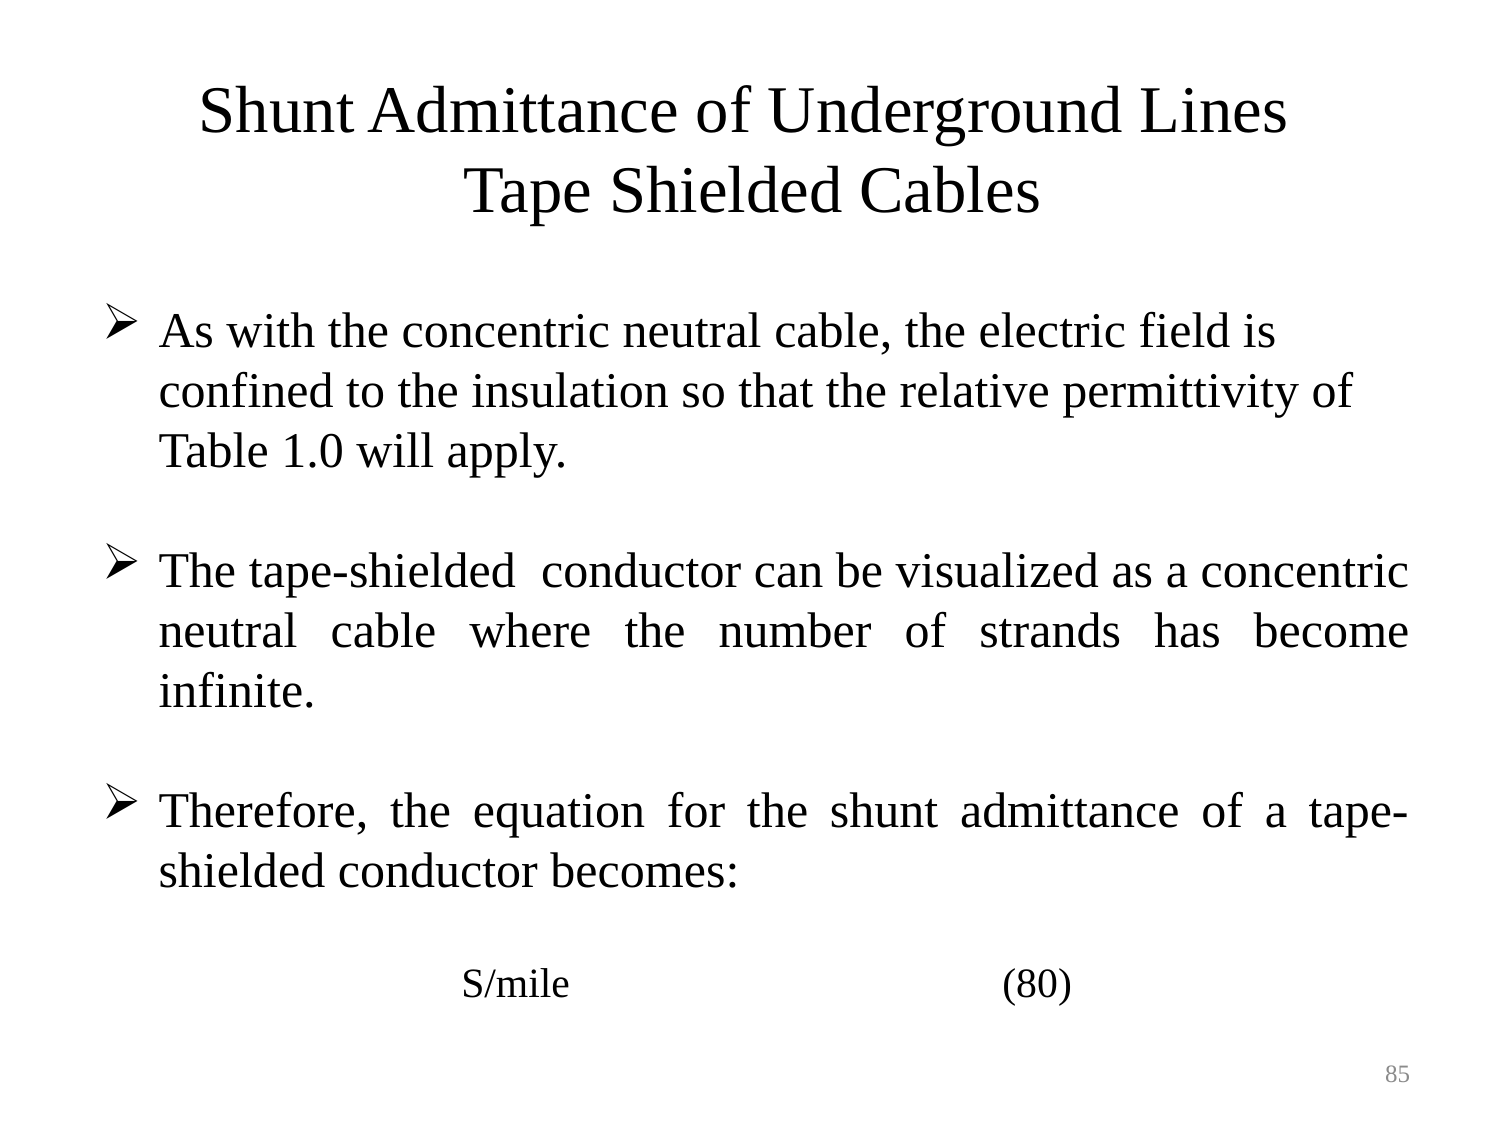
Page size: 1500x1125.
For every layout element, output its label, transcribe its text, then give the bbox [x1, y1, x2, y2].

slide_number 85 [1074, 1042, 1425, 1103]
text_box Shunt Admittance of Underground Lines Tape Shielded Cables [2, 58, 1500, 233]
text_box [37, 233, 1400, 552]
